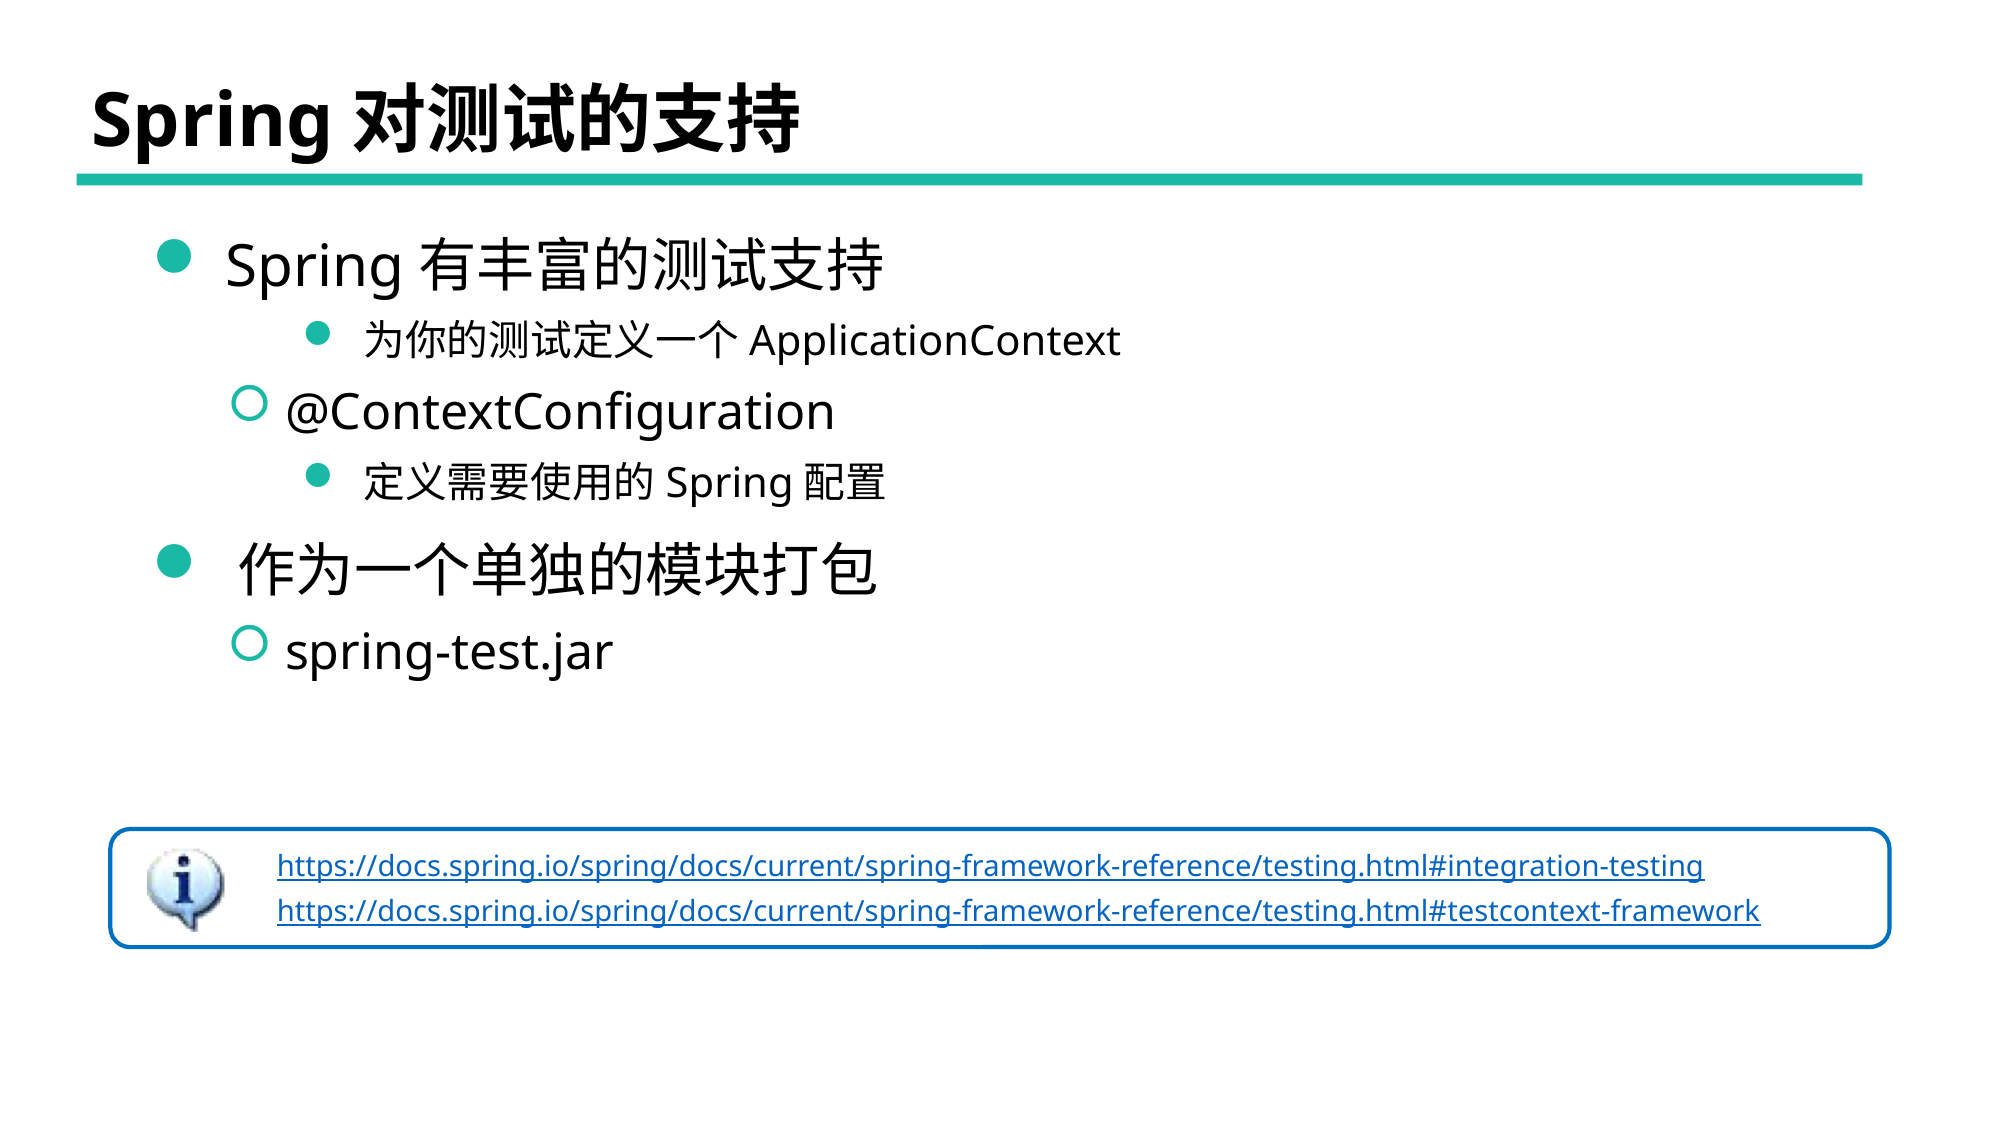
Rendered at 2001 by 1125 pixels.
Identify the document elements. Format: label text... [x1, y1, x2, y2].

list Spring有丰富的测试支持 为你的测试定义一个ApplicationContext @ContextConfiguration 定义需要使用的Spring配置 作为一个单独的模块打包 spring-test.jar [137, 213, 1863, 786]
picture [136, 841, 236, 937]
text_box https://docs.spring.io/spring/docs/current/spring-framework-reference/testing.html#testcontext-framework [262, 884, 1863, 940]
title Spring对测试的支持 [76, 59, 1802, 186]
text_box https://docs.spring.io/spring/docs/current/spring-framework-reference/testing.html#integration-testing [262, 839, 1841, 884]
text_box [109, 827, 1891, 949]
